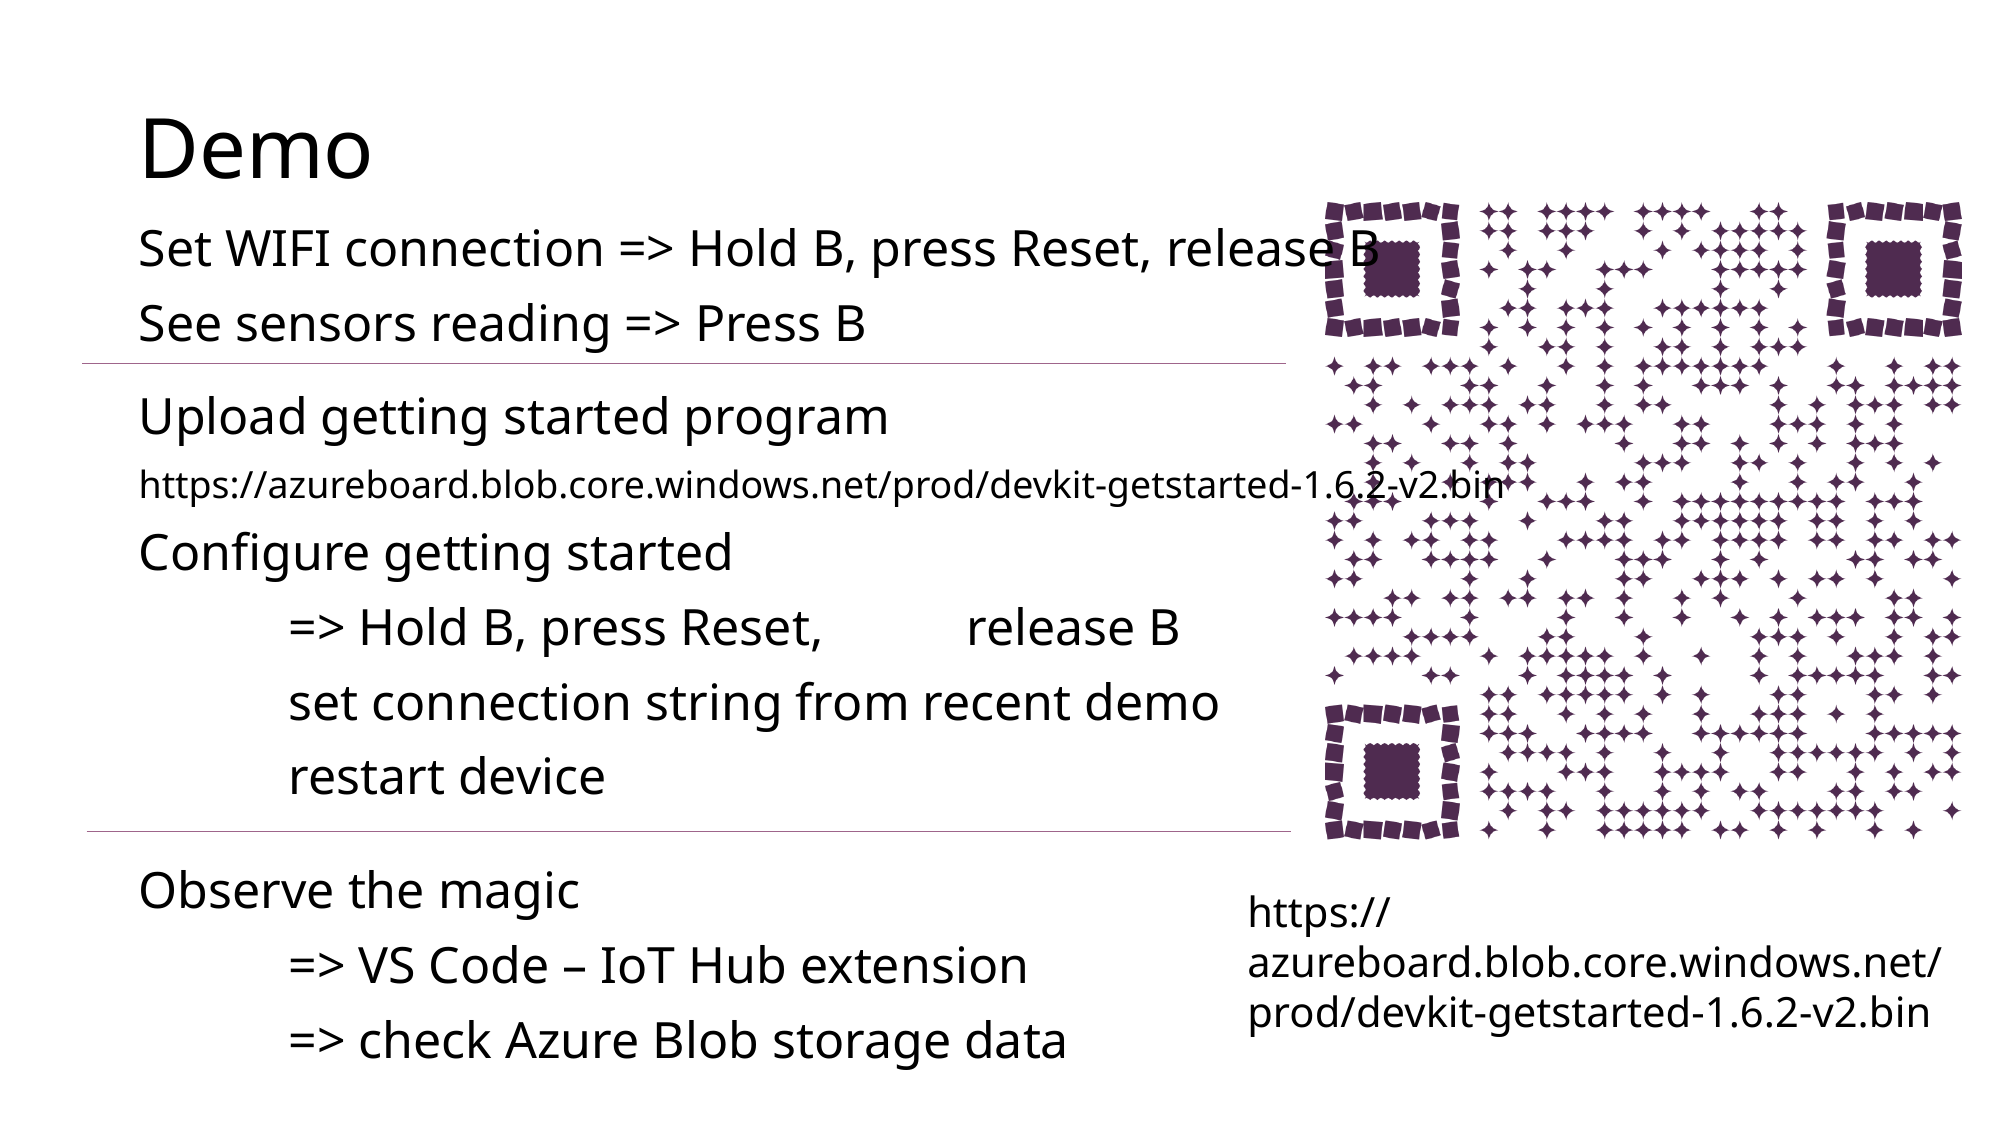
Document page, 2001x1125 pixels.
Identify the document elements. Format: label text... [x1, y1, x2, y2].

text_box https://azureboard.blob.core.windows.net/prod/devkit-getstarted-1.6.2-v2.bin [1232, 877, 2000, 1043]
list Set WIFI connection => Hold B, press Reset, release B See sensors reading => Press B Upload getting started program https://azureboard.blob.core.windows.net/prod/devkit-getstarted-1.6.2-v2.bin Configure getting started => Hold B, press Reset, release B set connection string from recent demo restart device Observe the magic => VS Code – IoT Hub extension => check Azure Blob storage data [123, 364, 1286, 831]
list Demo [123, 99, 1876, 185]
list Set WIFI connection => Hold B, press Reset, release B See sensors reading => Press B Upload getting started program https://azureboard.blob.core.windows.net/prod/devkit-getstarted-1.6.2-v2.bin Configure getting started => Hold B, press Reset, release B set connection string from recent demo restart device Observe the magic => VS Code – IoT Hub extension => check Azure Blob storage data [123, 832, 1286, 1011]
list Set WIFI connection => Hold B, press Reset, release B See sensors reading => Press B Upload getting started program https://azureboard.blob.core.windows.net/prod/devkit-getstarted-1.6.2-v2.bin Configure getting started => Hold B, press Reset, release B set connection string from recent demo restart device Observe the magic => VS Code – IoT Hub extension => check Azure Blob storage data [123, 216, 1286, 363]
picture [1286, 163, 2000, 878]
